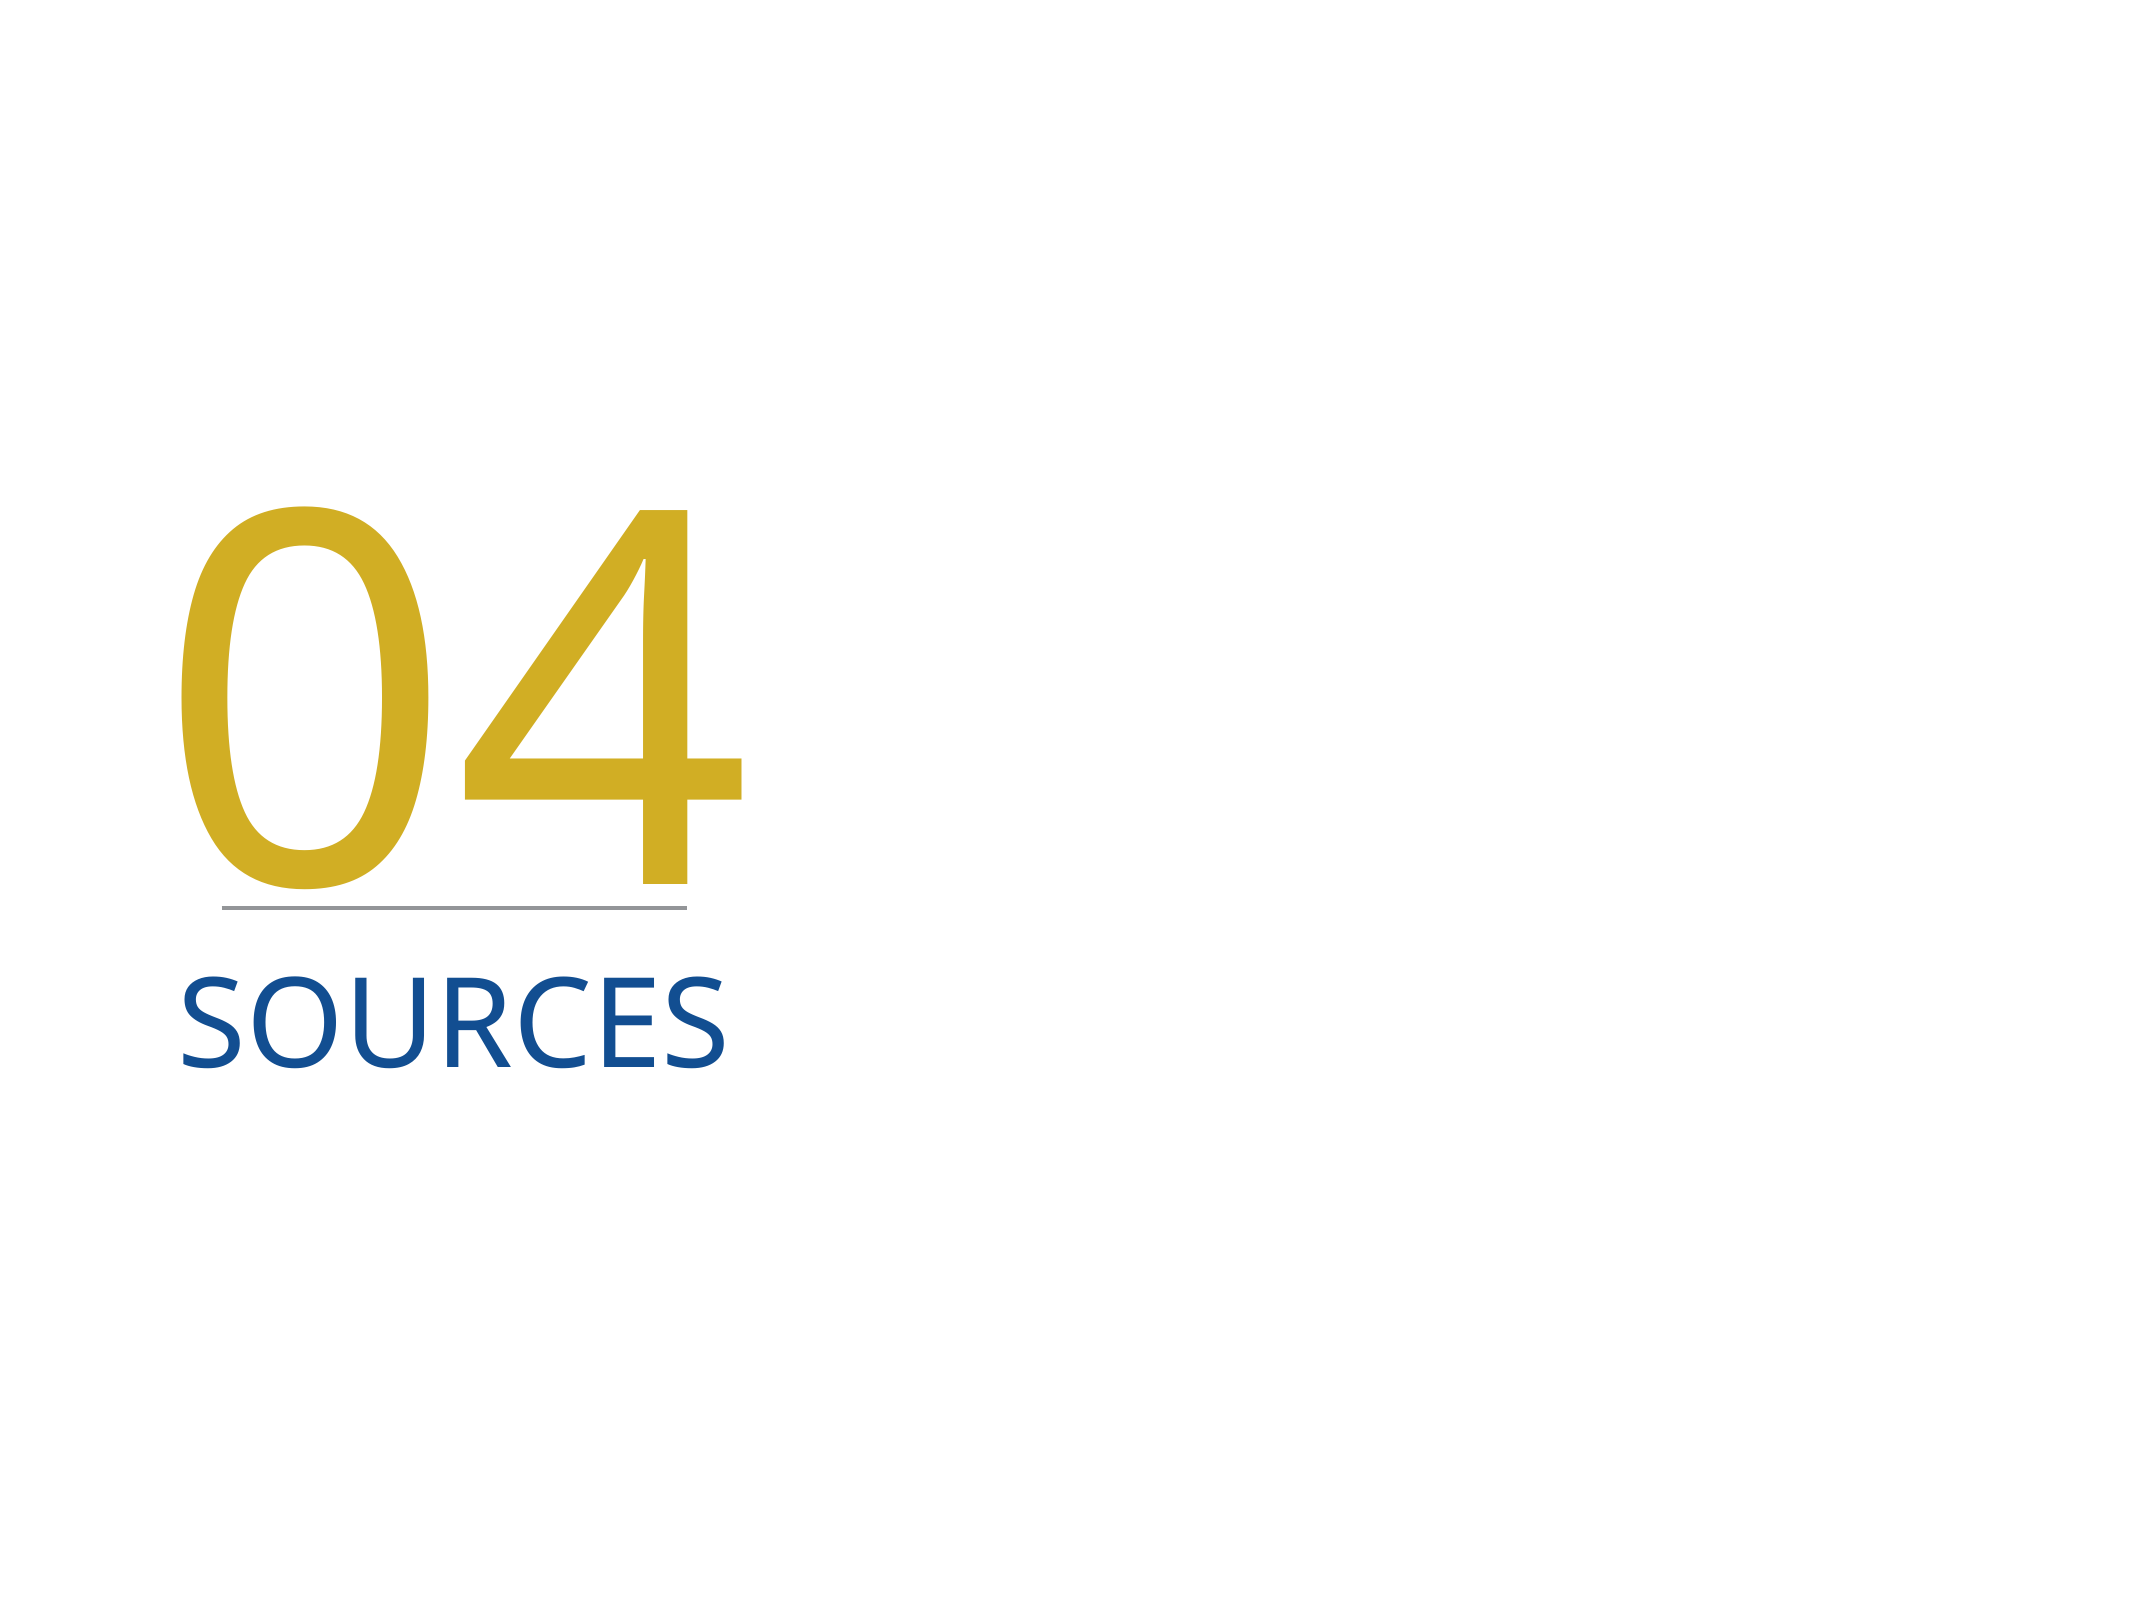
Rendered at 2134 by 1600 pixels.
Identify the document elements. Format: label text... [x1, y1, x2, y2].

text_box 04 [148, 355, 761, 934]
text_box Sources [0, 934, 1059, 1101]
